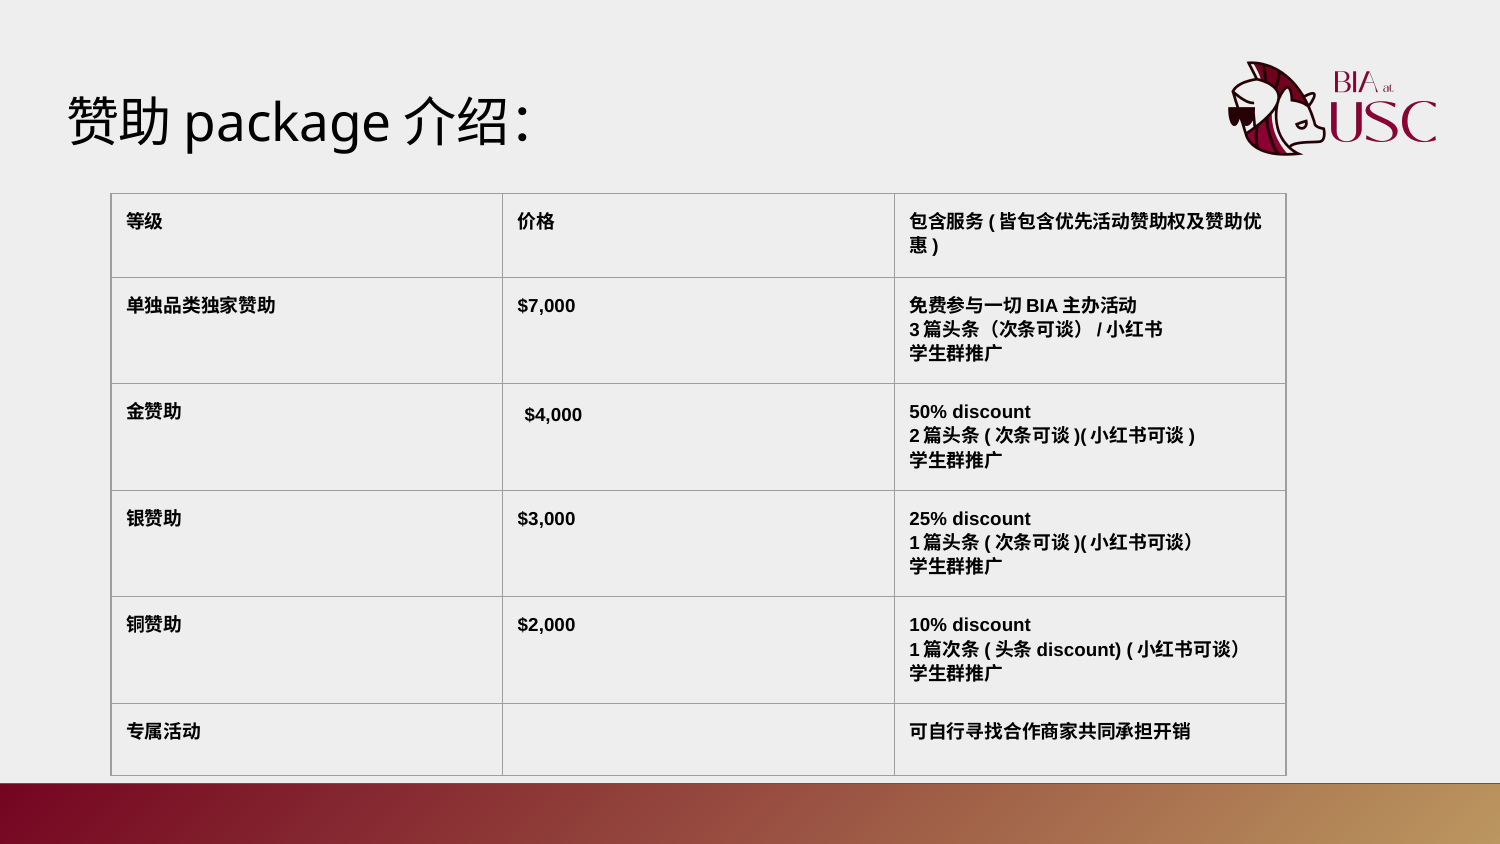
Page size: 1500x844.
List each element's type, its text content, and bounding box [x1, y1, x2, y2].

title 赞助package介绍： [51, 72, 1449, 167]
table_cell $3,000 [503, 491, 894, 596]
table_cell $2,000 [503, 597, 894, 703]
table_cell 免费参与一切BIA主办活动 3篇头条（次条可谈）/小红书 学生群推广 [895, 278, 1285, 383]
table_header 价格 [503, 194, 894, 277]
table_cell $4,000 [503, 384, 894, 490]
table_cell [503, 704, 894, 775]
picture [1197, 0, 1469, 218]
table_cell $7,000 [503, 278, 894, 383]
table_cell 10% discount 1篇次条(头条discount) (小红书可谈） 学生群推广 [895, 597, 1285, 703]
table_header 等级 [112, 194, 502, 277]
table_cell 银赞助 [112, 491, 502, 596]
table_cell 金赞助 [112, 384, 502, 490]
table_header 包含服务(皆包含优先活动赞助权及赞助优惠) [895, 194, 1285, 277]
table_cell 单独品类独家赞助 [112, 278, 502, 383]
table_cell 可自行寻找合作商家共同承担开销 [895, 704, 1285, 775]
table_cell 50% discount 2篇头条(次条可谈)(小红书可谈) 学生群推广 [895, 384, 1285, 490]
table_cell 铜赞助 [112, 597, 502, 703]
table_cell 25% discount 1篇头条(次条可谈)(小红书可谈） 学生群推广 [895, 491, 1285, 596]
table_cell 专属活动 [112, 704, 502, 775]
